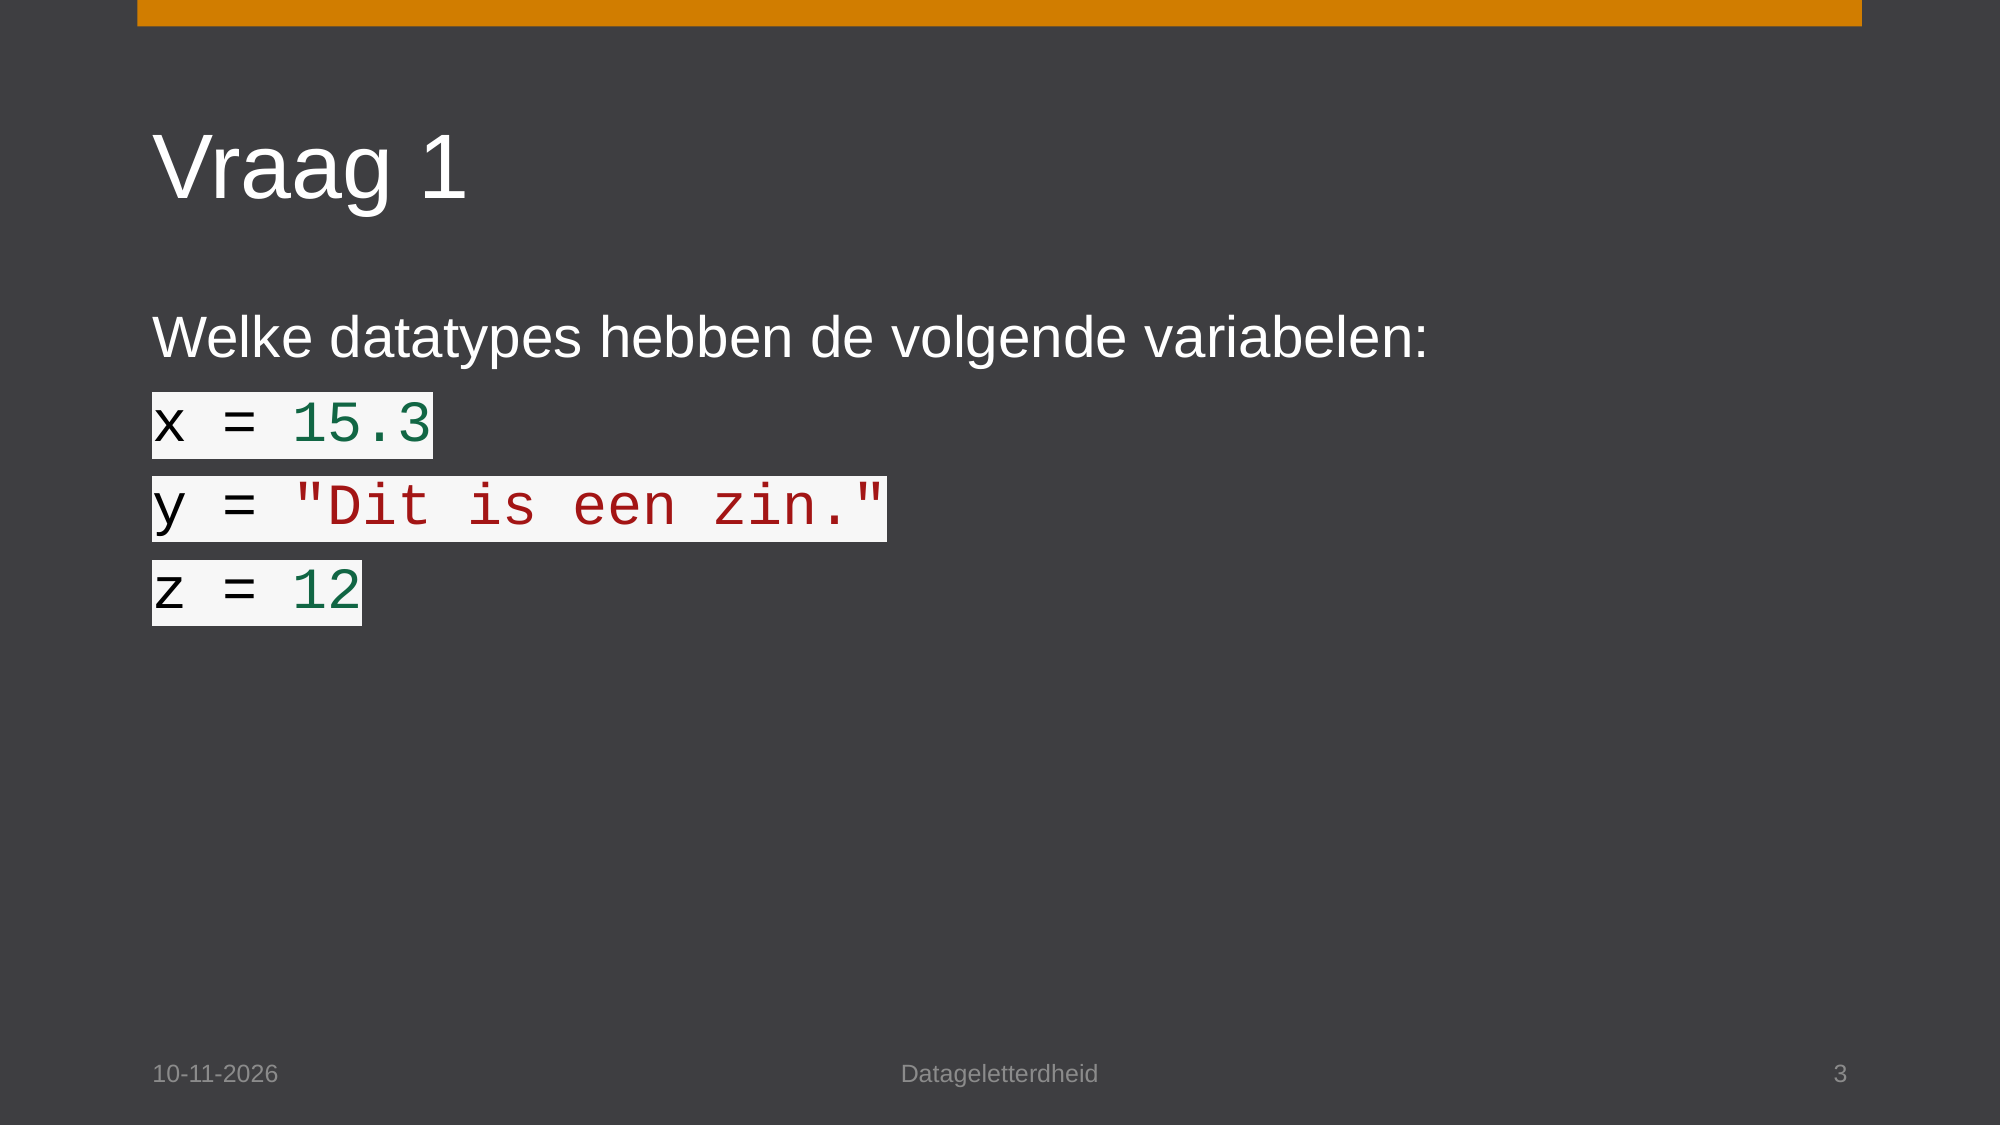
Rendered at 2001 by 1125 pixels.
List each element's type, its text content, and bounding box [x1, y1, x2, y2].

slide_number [137, 1042, 588, 1103]
title Vraag 1 [137, 59, 1863, 278]
slide_number 3 [1412, 1042, 1863, 1103]
footer Datageletterdheid [662, 1042, 1338, 1103]
list Welke datatypes hebben de volgende variabelen: x = 15.3 y = "Dit is een zin." z = 12 [137, 299, 1863, 981]
